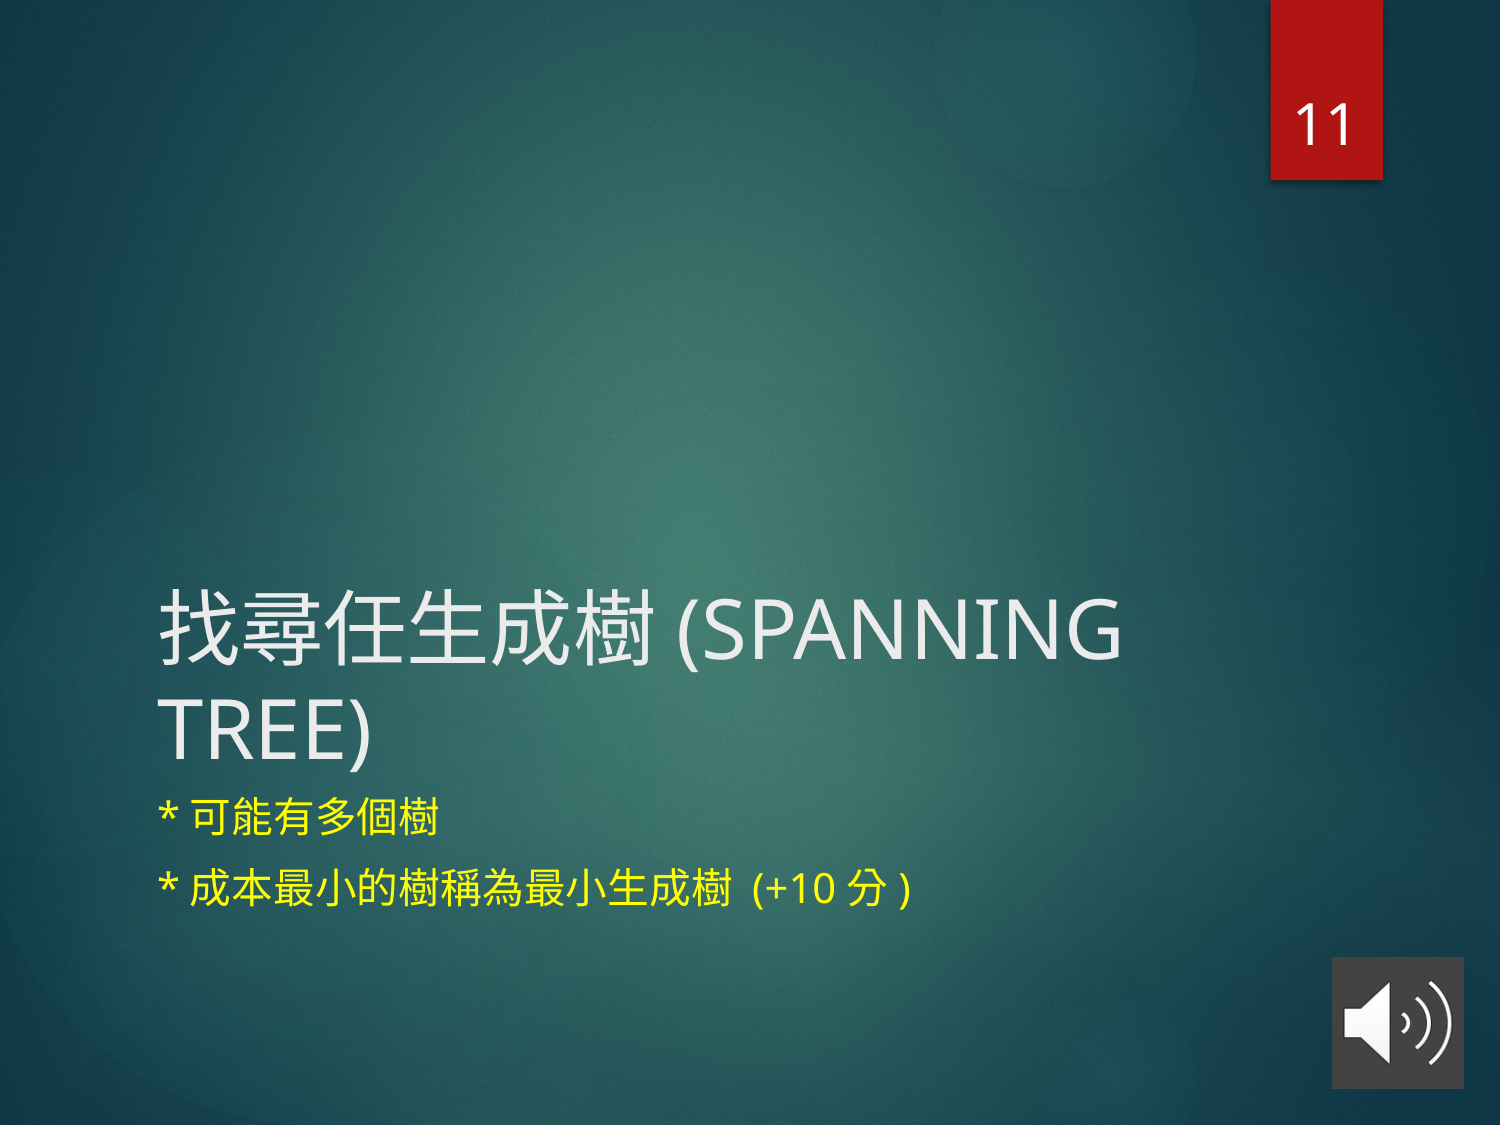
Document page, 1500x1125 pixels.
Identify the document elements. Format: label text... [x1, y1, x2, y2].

slide_number 11 [1273, 48, 1378, 175]
picture [1330, 955, 1465, 1090]
title 找尋任生成樹(SPANNING TREE) [142, 469, 1378, 784]
list *可能有多個樹 *成本最小的樹稱為最小生成樹 (+10分) [142, 783, 1229, 925]
